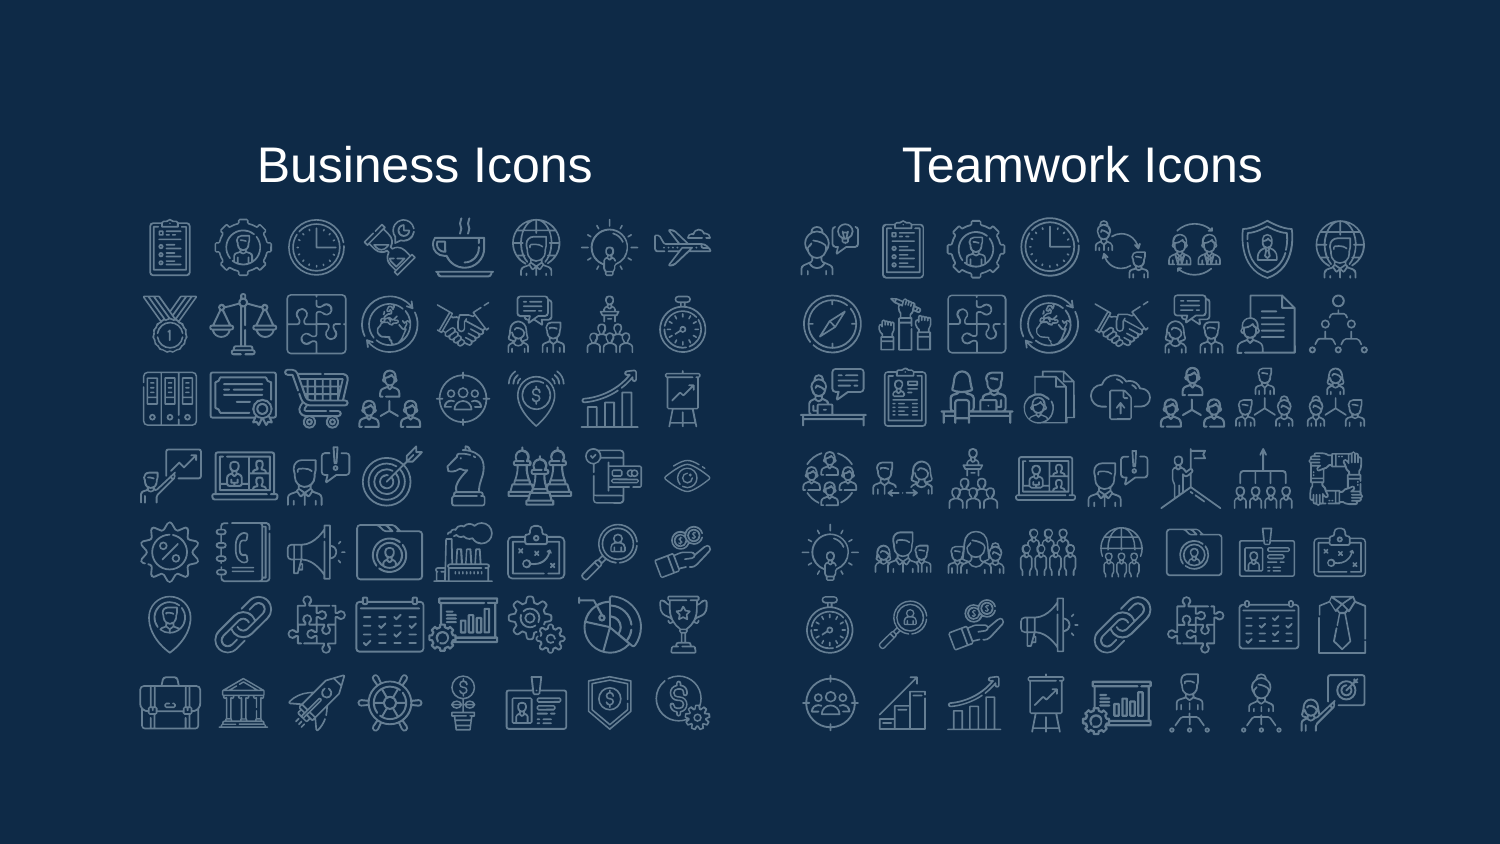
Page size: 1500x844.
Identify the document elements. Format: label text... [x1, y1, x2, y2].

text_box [1308, 294, 1369, 354]
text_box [360, 295, 419, 354]
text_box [1092, 595, 1153, 654]
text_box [355, 523, 424, 581]
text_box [435, 371, 491, 427]
text_box [1019, 528, 1077, 577]
text_box [286, 294, 347, 355]
text_box [361, 445, 423, 507]
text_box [653, 525, 713, 579]
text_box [507, 295, 566, 354]
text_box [1168, 673, 1211, 733]
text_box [655, 675, 711, 731]
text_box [286, 446, 351, 507]
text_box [287, 674, 346, 732]
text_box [142, 371, 198, 427]
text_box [1306, 367, 1366, 428]
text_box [946, 675, 1002, 731]
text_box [874, 531, 932, 574]
text_box [209, 293, 278, 356]
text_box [1238, 599, 1300, 650]
text_box [1023, 370, 1076, 424]
text_box [507, 446, 573, 506]
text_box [1240, 219, 1295, 280]
text_box Business Icons [139, 117, 711, 197]
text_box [287, 218, 346, 276]
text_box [1081, 680, 1153, 736]
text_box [507, 595, 566, 654]
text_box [580, 218, 639, 277]
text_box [1165, 528, 1223, 577]
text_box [215, 521, 271, 583]
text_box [139, 448, 203, 504]
text_box [287, 595, 346, 654]
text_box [878, 600, 928, 650]
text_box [1027, 673, 1065, 733]
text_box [1238, 527, 1296, 578]
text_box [446, 445, 486, 507]
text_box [947, 530, 1005, 575]
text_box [432, 521, 494, 583]
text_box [802, 450, 858, 507]
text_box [580, 523, 639, 581]
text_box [1099, 526, 1144, 578]
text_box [877, 297, 932, 351]
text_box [1315, 219, 1366, 279]
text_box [1019, 597, 1079, 653]
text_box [431, 217, 495, 278]
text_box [1308, 450, 1364, 507]
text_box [1160, 447, 1222, 510]
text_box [283, 368, 350, 429]
text_box [218, 677, 269, 728]
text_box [1300, 673, 1366, 733]
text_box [587, 675, 632, 731]
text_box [1159, 366, 1226, 428]
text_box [881, 219, 925, 279]
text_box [799, 595, 857, 654]
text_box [883, 367, 927, 428]
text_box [209, 371, 278, 427]
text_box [802, 294, 862, 354]
text_box [1167, 596, 1225, 654]
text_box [286, 524, 346, 580]
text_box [652, 295, 710, 354]
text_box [878, 676, 927, 731]
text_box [584, 447, 643, 505]
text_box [653, 228, 712, 267]
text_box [947, 598, 1006, 651]
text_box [799, 367, 868, 427]
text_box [1094, 300, 1150, 348]
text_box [1164, 294, 1224, 354]
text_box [948, 447, 999, 510]
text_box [355, 596, 425, 653]
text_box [1020, 216, 1080, 277]
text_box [800, 223, 860, 276]
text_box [214, 218, 273, 277]
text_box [505, 675, 568, 731]
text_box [940, 370, 1014, 425]
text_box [1240, 673, 1282, 733]
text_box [450, 675, 476, 731]
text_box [149, 218, 191, 277]
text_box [1233, 447, 1293, 510]
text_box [428, 597, 499, 653]
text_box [212, 595, 274, 654]
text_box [663, 459, 711, 493]
text_box [947, 294, 1007, 354]
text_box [801, 674, 860, 732]
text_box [1089, 374, 1152, 421]
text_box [511, 218, 561, 277]
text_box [1167, 222, 1222, 276]
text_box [436, 301, 490, 347]
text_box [506, 524, 566, 580]
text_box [142, 295, 198, 354]
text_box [211, 451, 279, 501]
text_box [659, 595, 708, 654]
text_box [872, 460, 934, 497]
text_box Teamwork Icons [796, 117, 1369, 197]
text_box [139, 521, 201, 584]
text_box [138, 676, 202, 730]
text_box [507, 370, 565, 427]
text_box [358, 369, 422, 429]
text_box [580, 369, 639, 429]
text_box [147, 595, 192, 654]
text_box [1087, 449, 1149, 508]
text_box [357, 674, 423, 732]
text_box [946, 219, 1006, 279]
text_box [664, 369, 701, 428]
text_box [1313, 527, 1367, 578]
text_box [1014, 455, 1077, 502]
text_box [363, 218, 417, 277]
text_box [801, 523, 860, 582]
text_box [1019, 294, 1080, 354]
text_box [1318, 595, 1367, 655]
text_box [1234, 367, 1294, 428]
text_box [586, 295, 634, 354]
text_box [1236, 294, 1296, 355]
text_box [578, 595, 642, 654]
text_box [1094, 219, 1149, 279]
